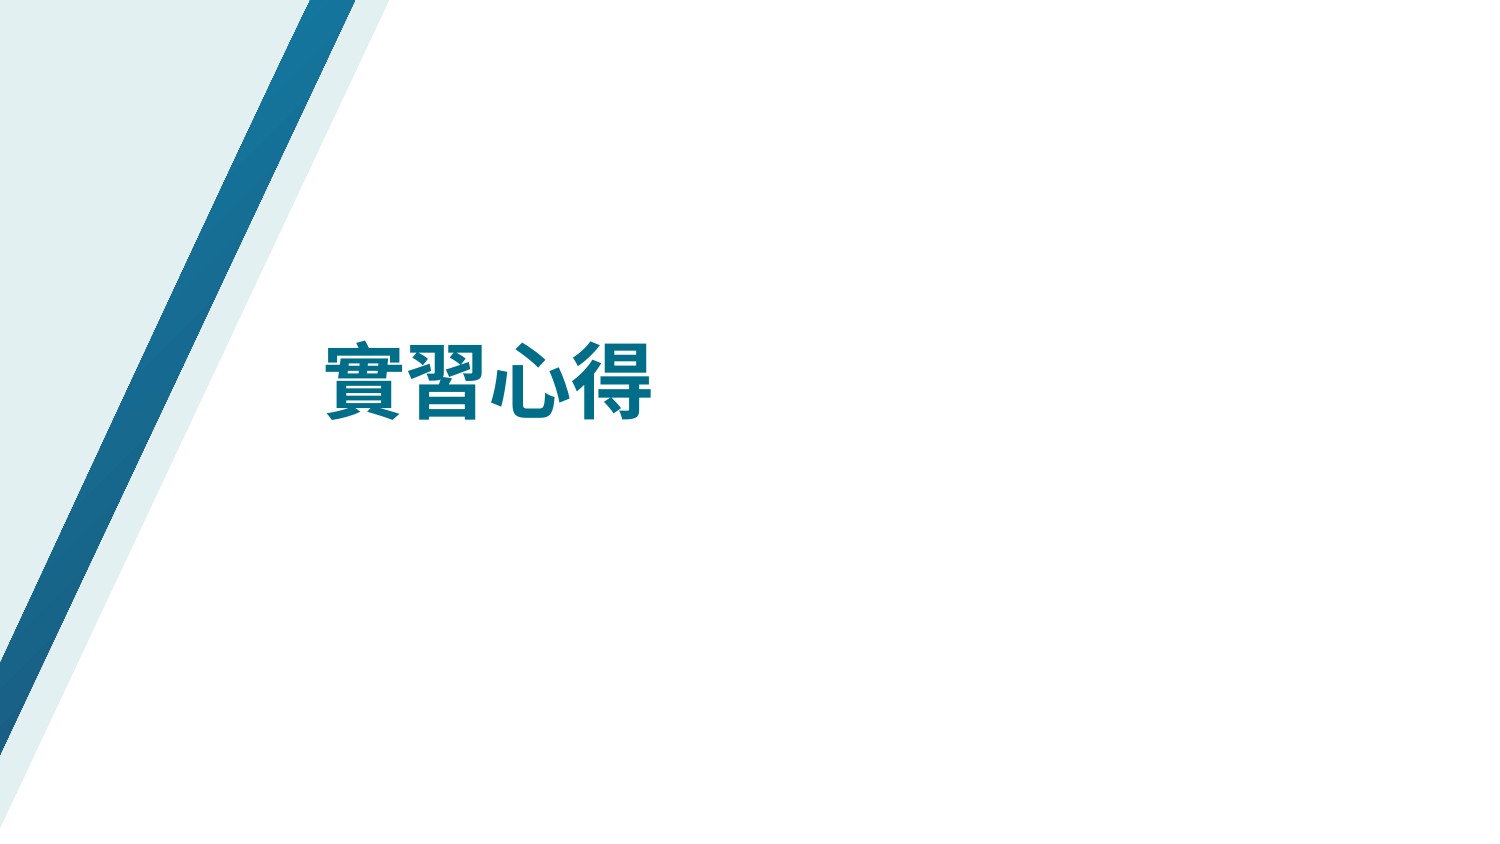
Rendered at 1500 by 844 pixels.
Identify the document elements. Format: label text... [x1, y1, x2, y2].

list 實習心得 [307, 321, 1452, 791]
